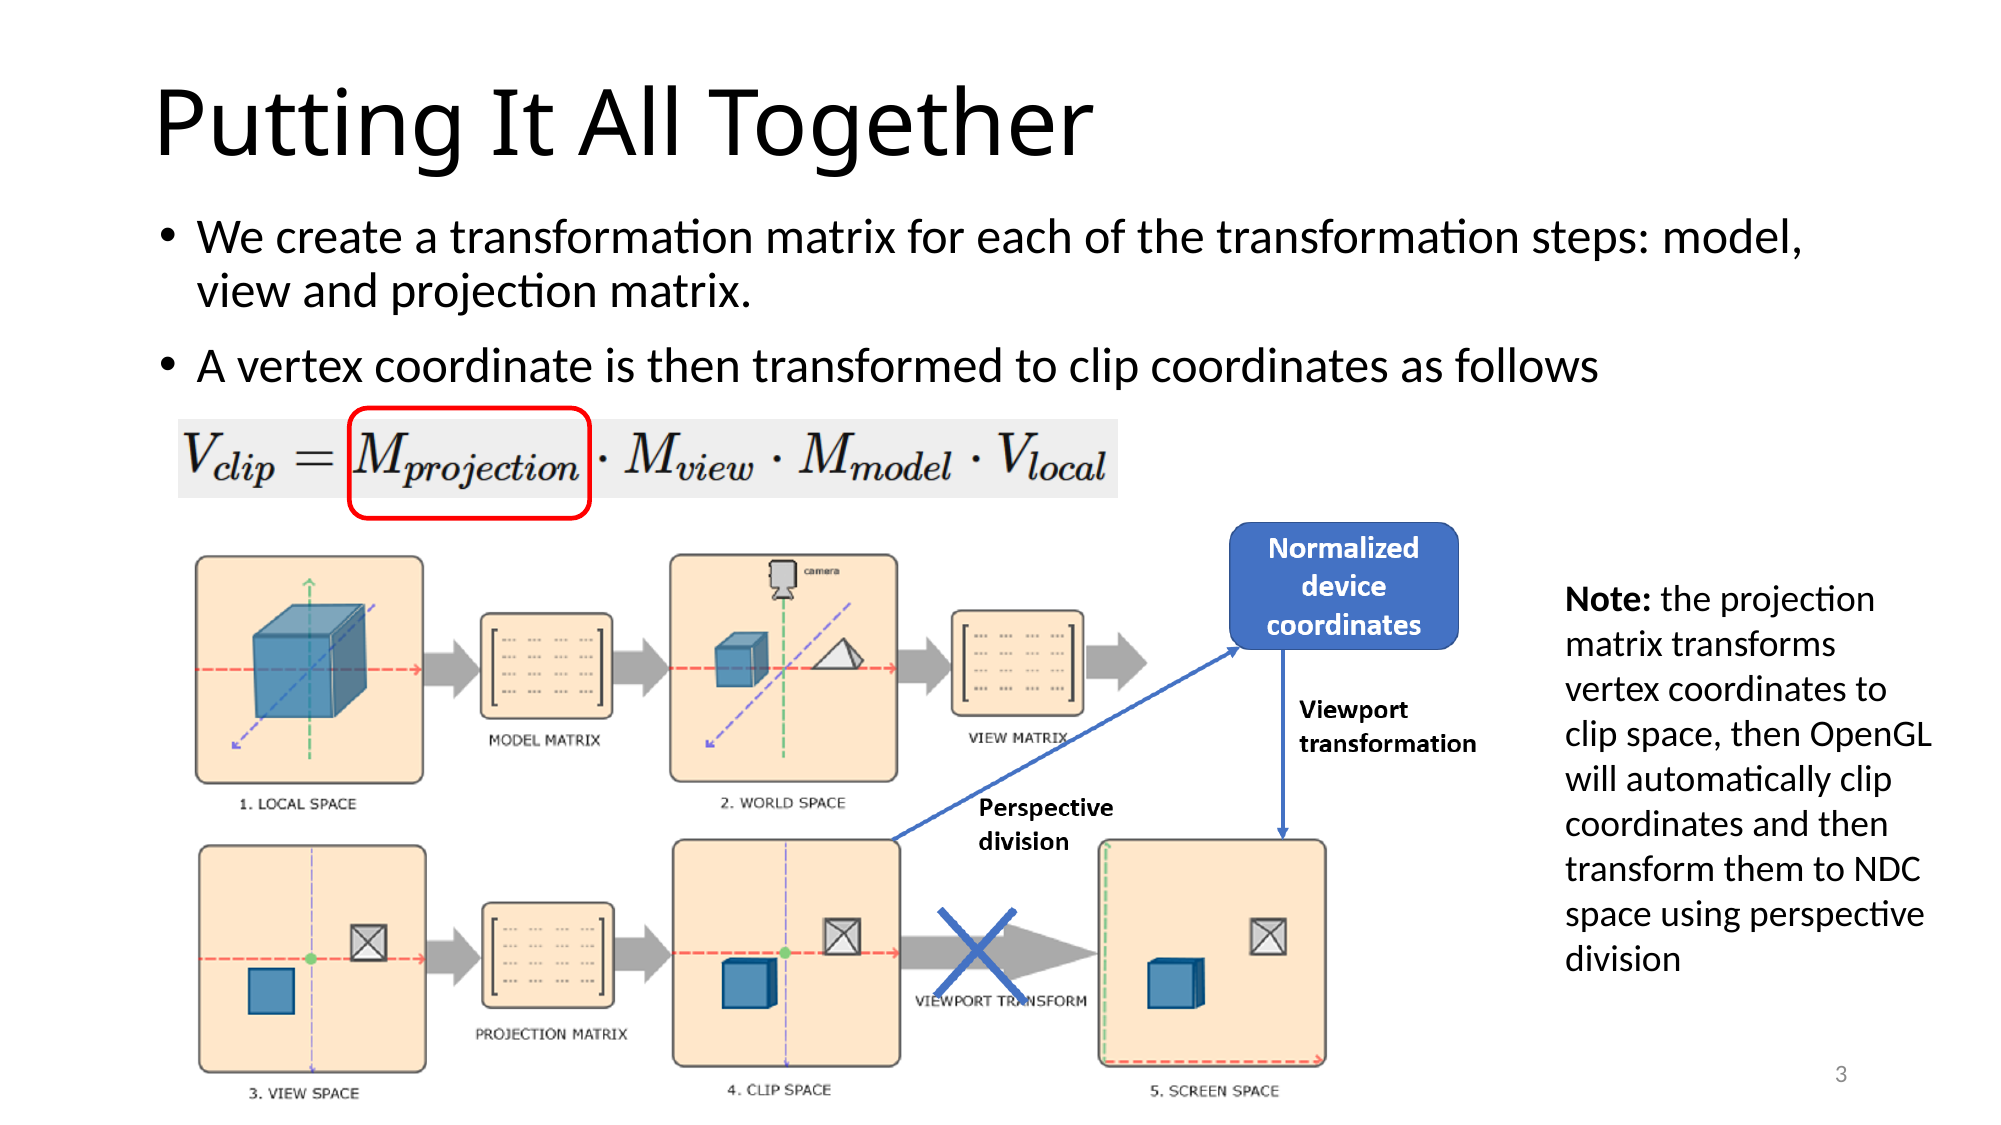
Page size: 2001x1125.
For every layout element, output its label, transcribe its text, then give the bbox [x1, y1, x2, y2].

text_box Note: the projection matrix transforms vertex coordinates to clip space, then OpenGL will automatically clip coordinates and then transform them to NDC space using perspective division [1550, 566, 1954, 987]
text_box [348, 498, 591, 510]
text_box [349, 406, 590, 419]
title Putting It All Together [137, 59, 1863, 192]
list We create a transformation matrix for each of the transformation steps: model, view and projection matrix. A vertex coordinate is then transformed to clip coordinates as follows [144, 202, 1870, 459]
picture [178, 510, 1492, 1103]
slide_number 3 [1492, 1042, 1863, 1103]
picture [178, 419, 1118, 498]
